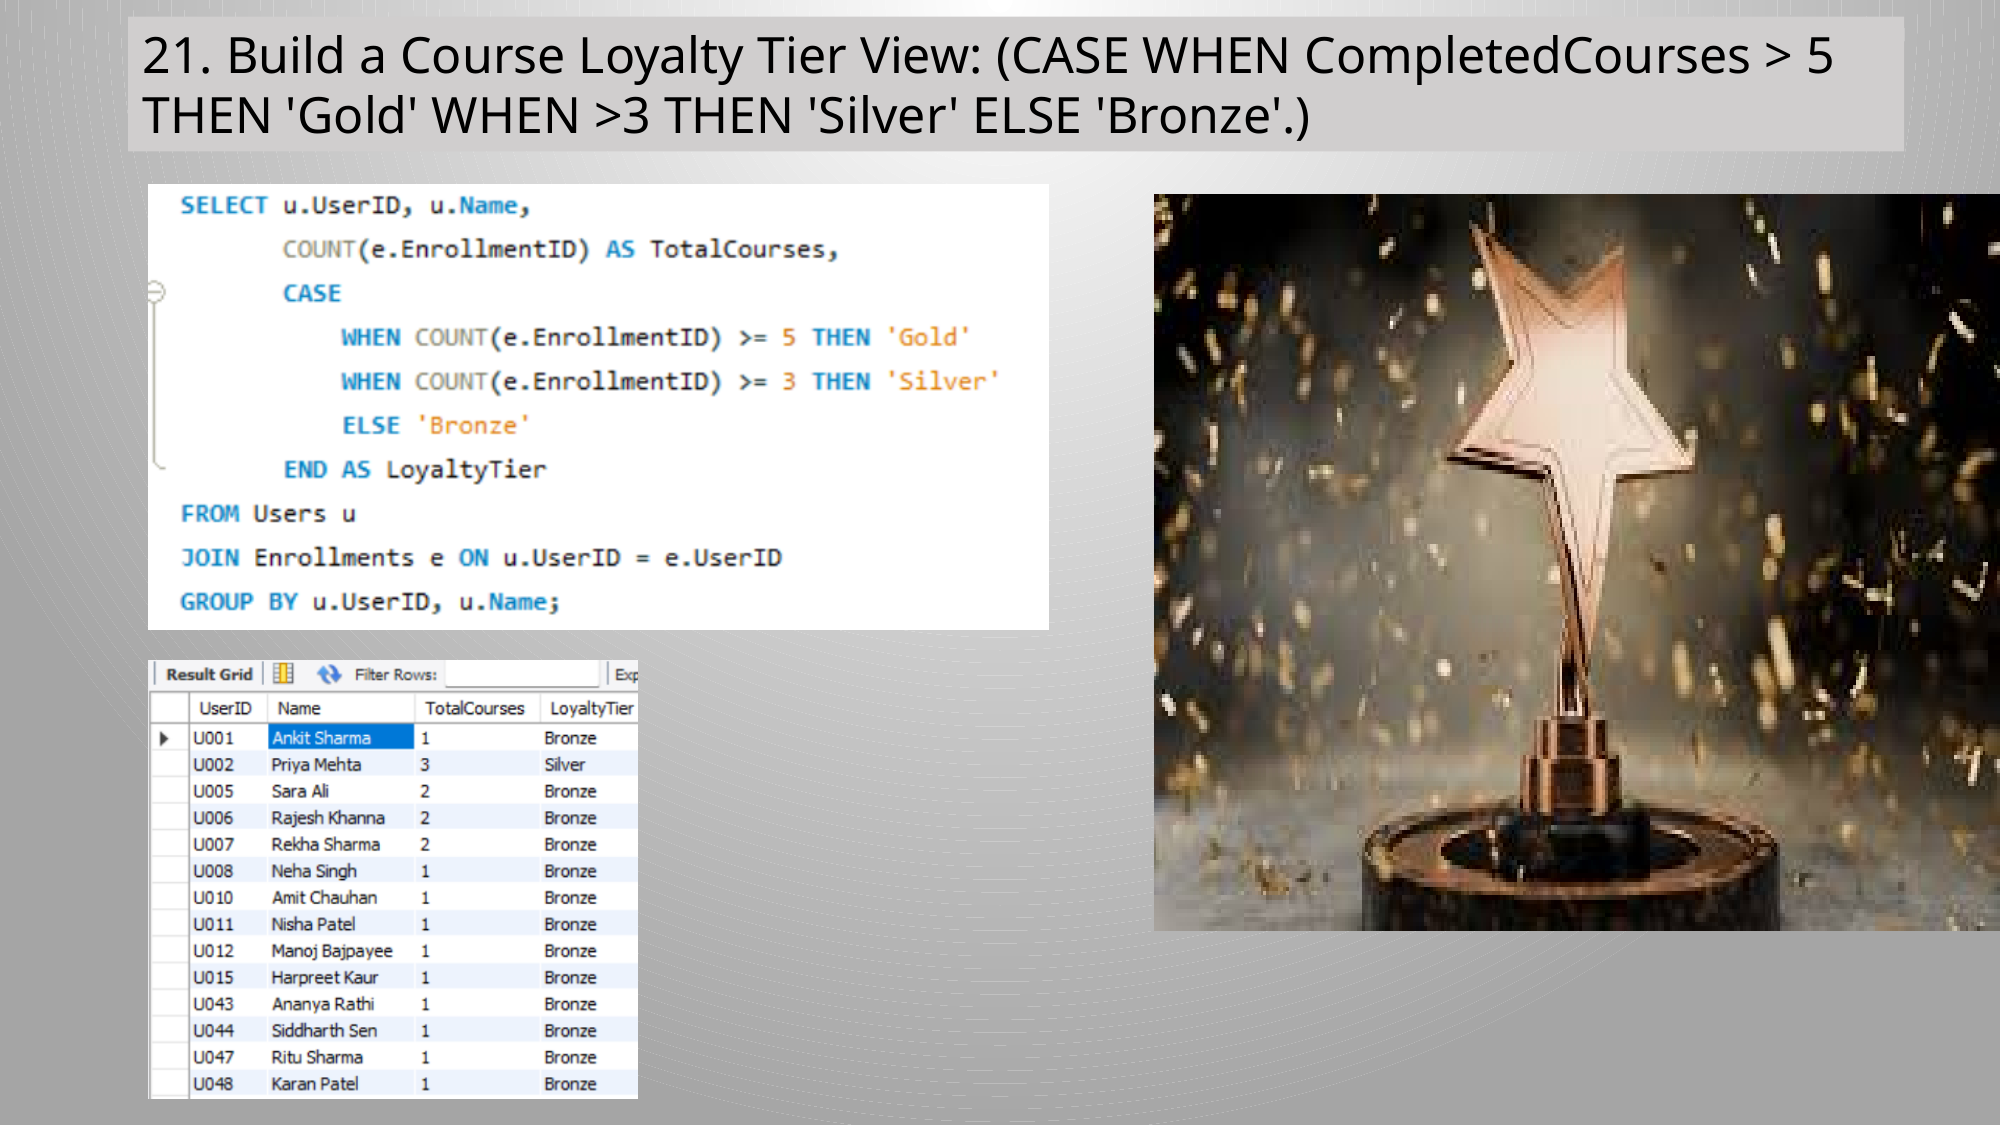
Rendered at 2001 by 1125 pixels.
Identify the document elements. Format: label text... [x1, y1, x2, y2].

picture [1154, 194, 2000, 931]
picture [148, 660, 638, 1099]
picture [148, 184, 1049, 630]
text_box 21. Build a Course Loyalty Tier View: (CASE WHEN CompletedCourses > 5 THEN 'Gold' WHEN >3 THEN 'Silver' ELSE 'Bronze'.) [128, 16, 1905, 152]
